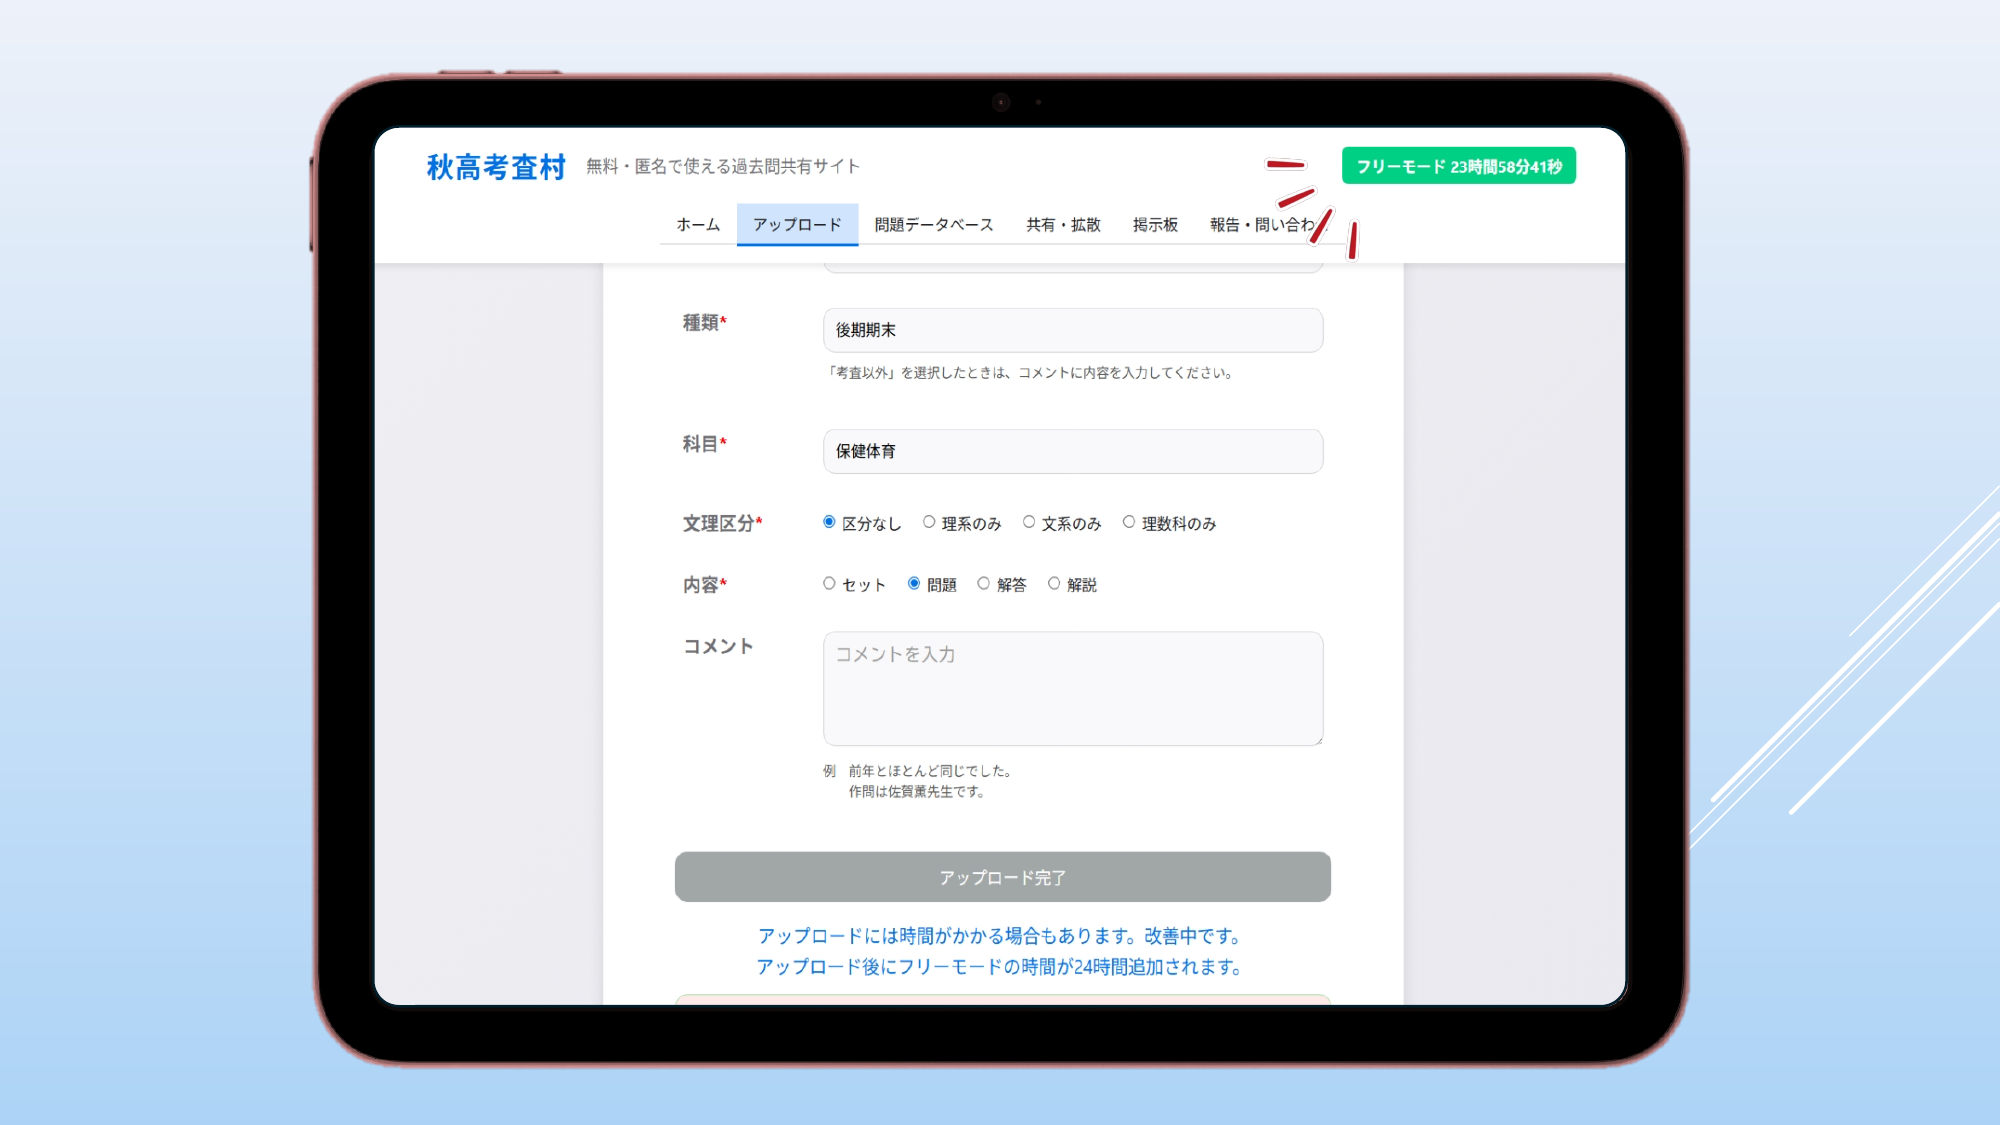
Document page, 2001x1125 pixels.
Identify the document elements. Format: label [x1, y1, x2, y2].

text_box [371, 125, 445, 1008]
picture [445, 0, 1554, 1125]
text_box [1554, 125, 1628, 1008]
